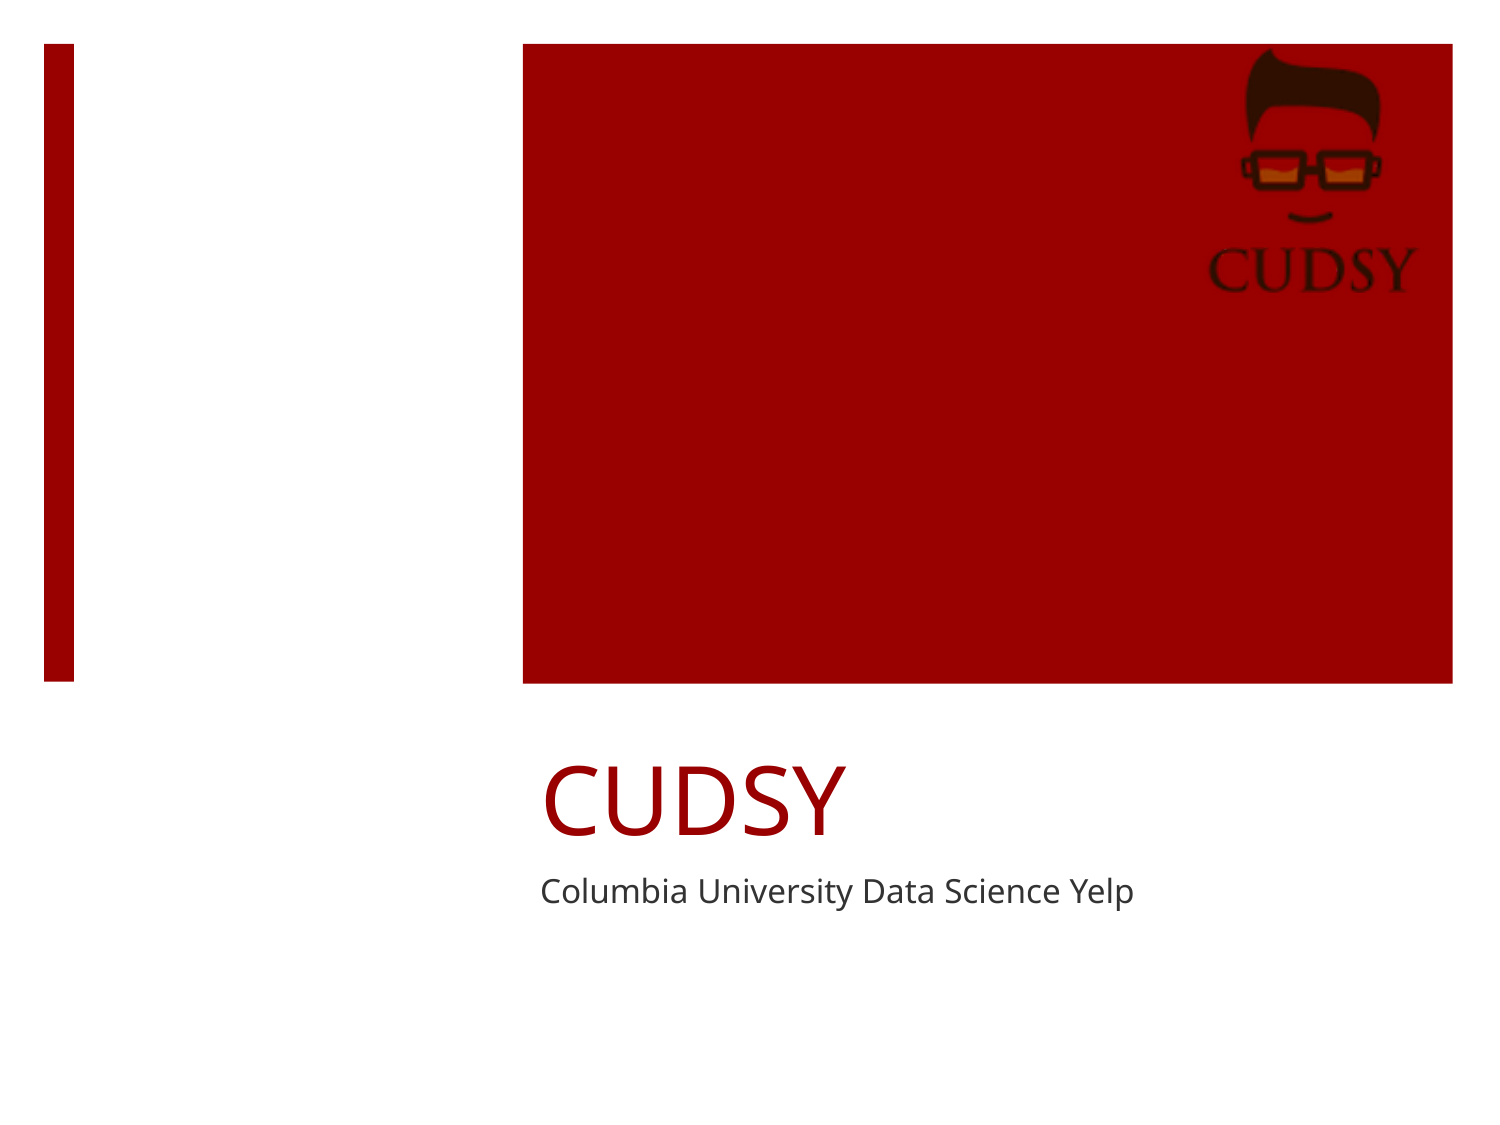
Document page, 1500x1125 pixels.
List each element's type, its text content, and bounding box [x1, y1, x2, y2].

picture [1188, 35, 1477, 323]
subtitle Columbia University Data Science Yelp [525, 862, 1421, 965]
title CUDSY [525, 690, 1421, 862]
